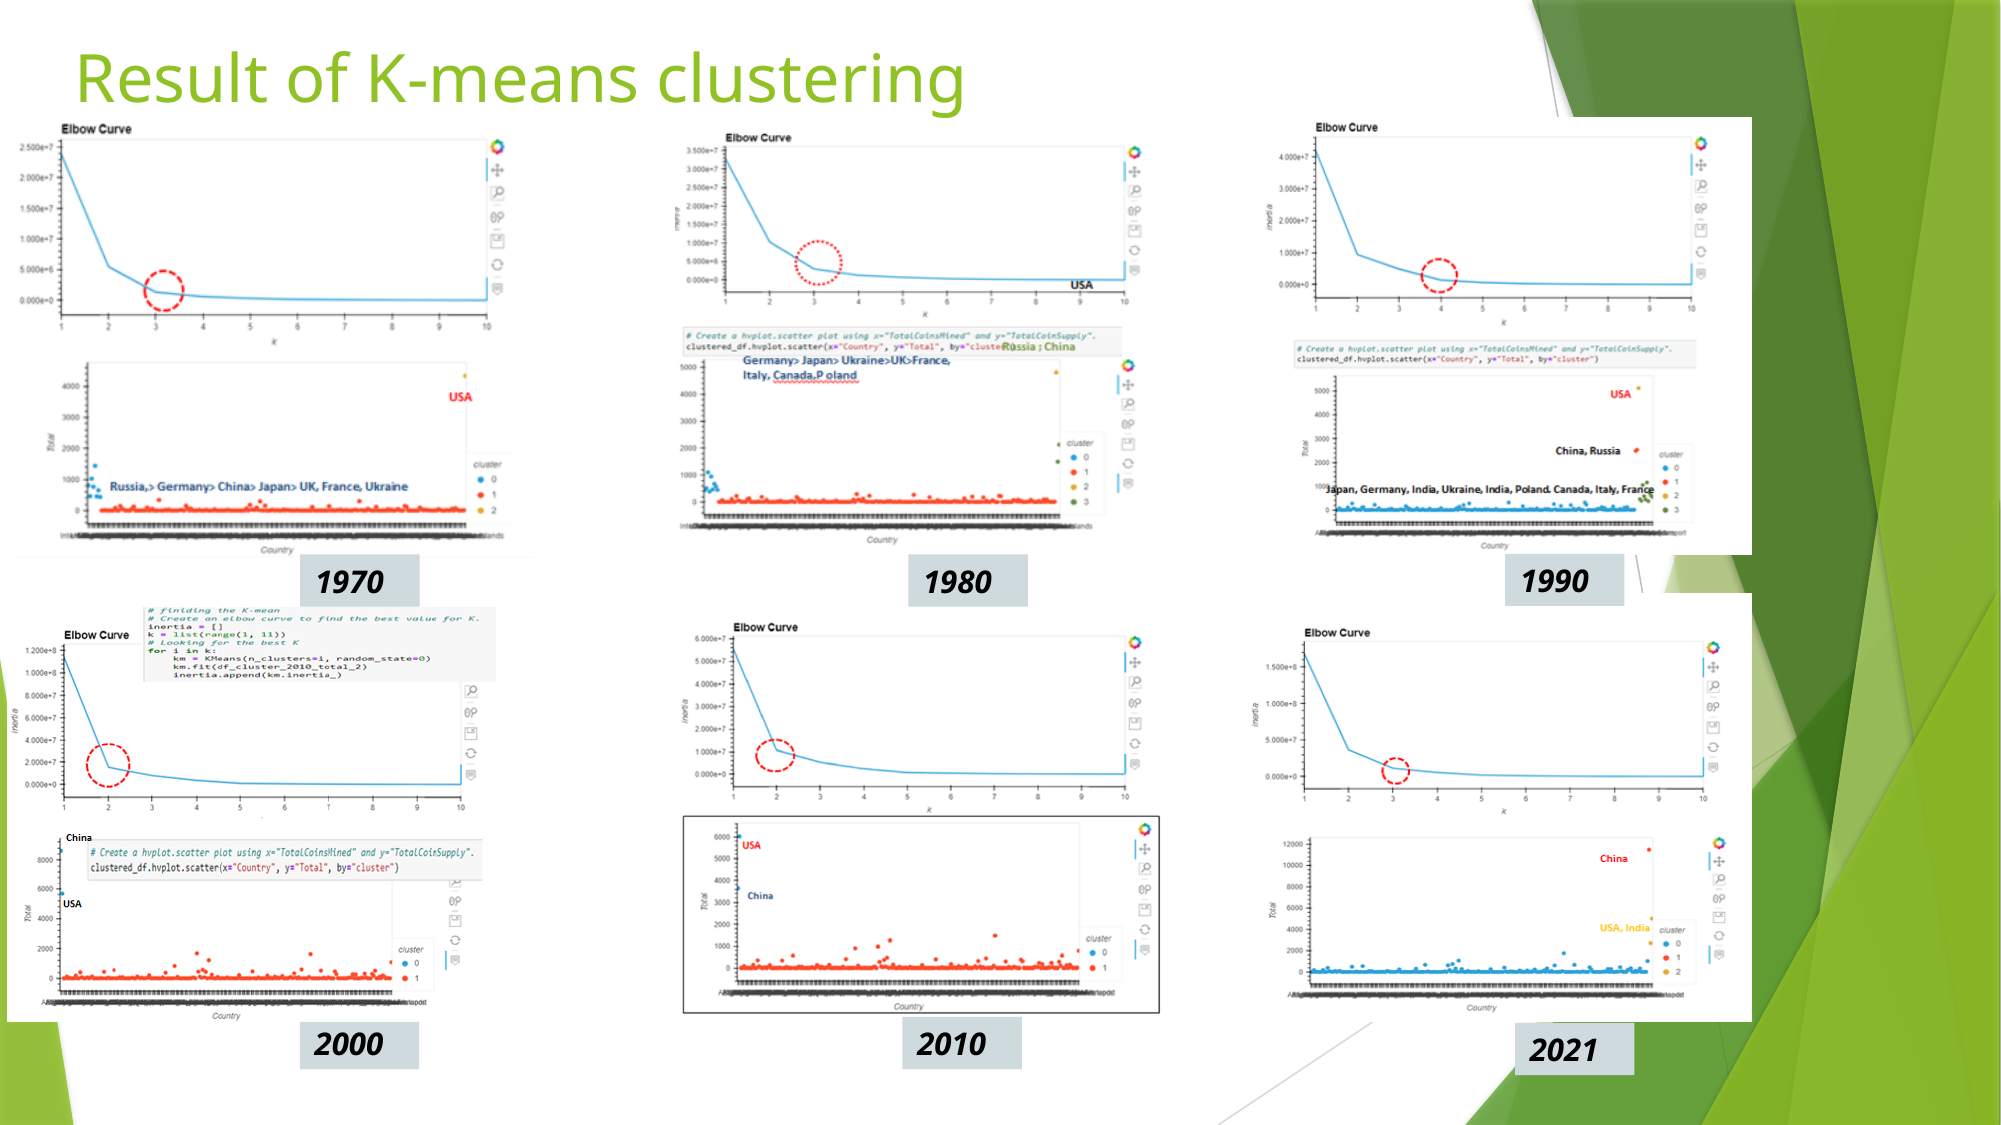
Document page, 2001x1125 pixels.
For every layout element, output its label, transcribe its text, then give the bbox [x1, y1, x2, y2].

text_box 2000 [299, 1030, 420, 1070]
text_box 2010 [902, 1031, 1022, 1070]
picture [674, 128, 1155, 553]
text_box 1970 [300, 567, 420, 606]
picture [1258, 117, 1752, 556]
text_box 1990 [1505, 565, 1625, 592]
picture [1237, 592, 1752, 1022]
picture [644, 616, 1184, 1022]
text_box 2021 [1515, 1031, 1635, 1076]
picture [15, 114, 535, 558]
picture [7, 607, 544, 1022]
text_box 1980 [908, 563, 1028, 607]
text_box Result of K-means clustering [40, 20, 1575, 125]
